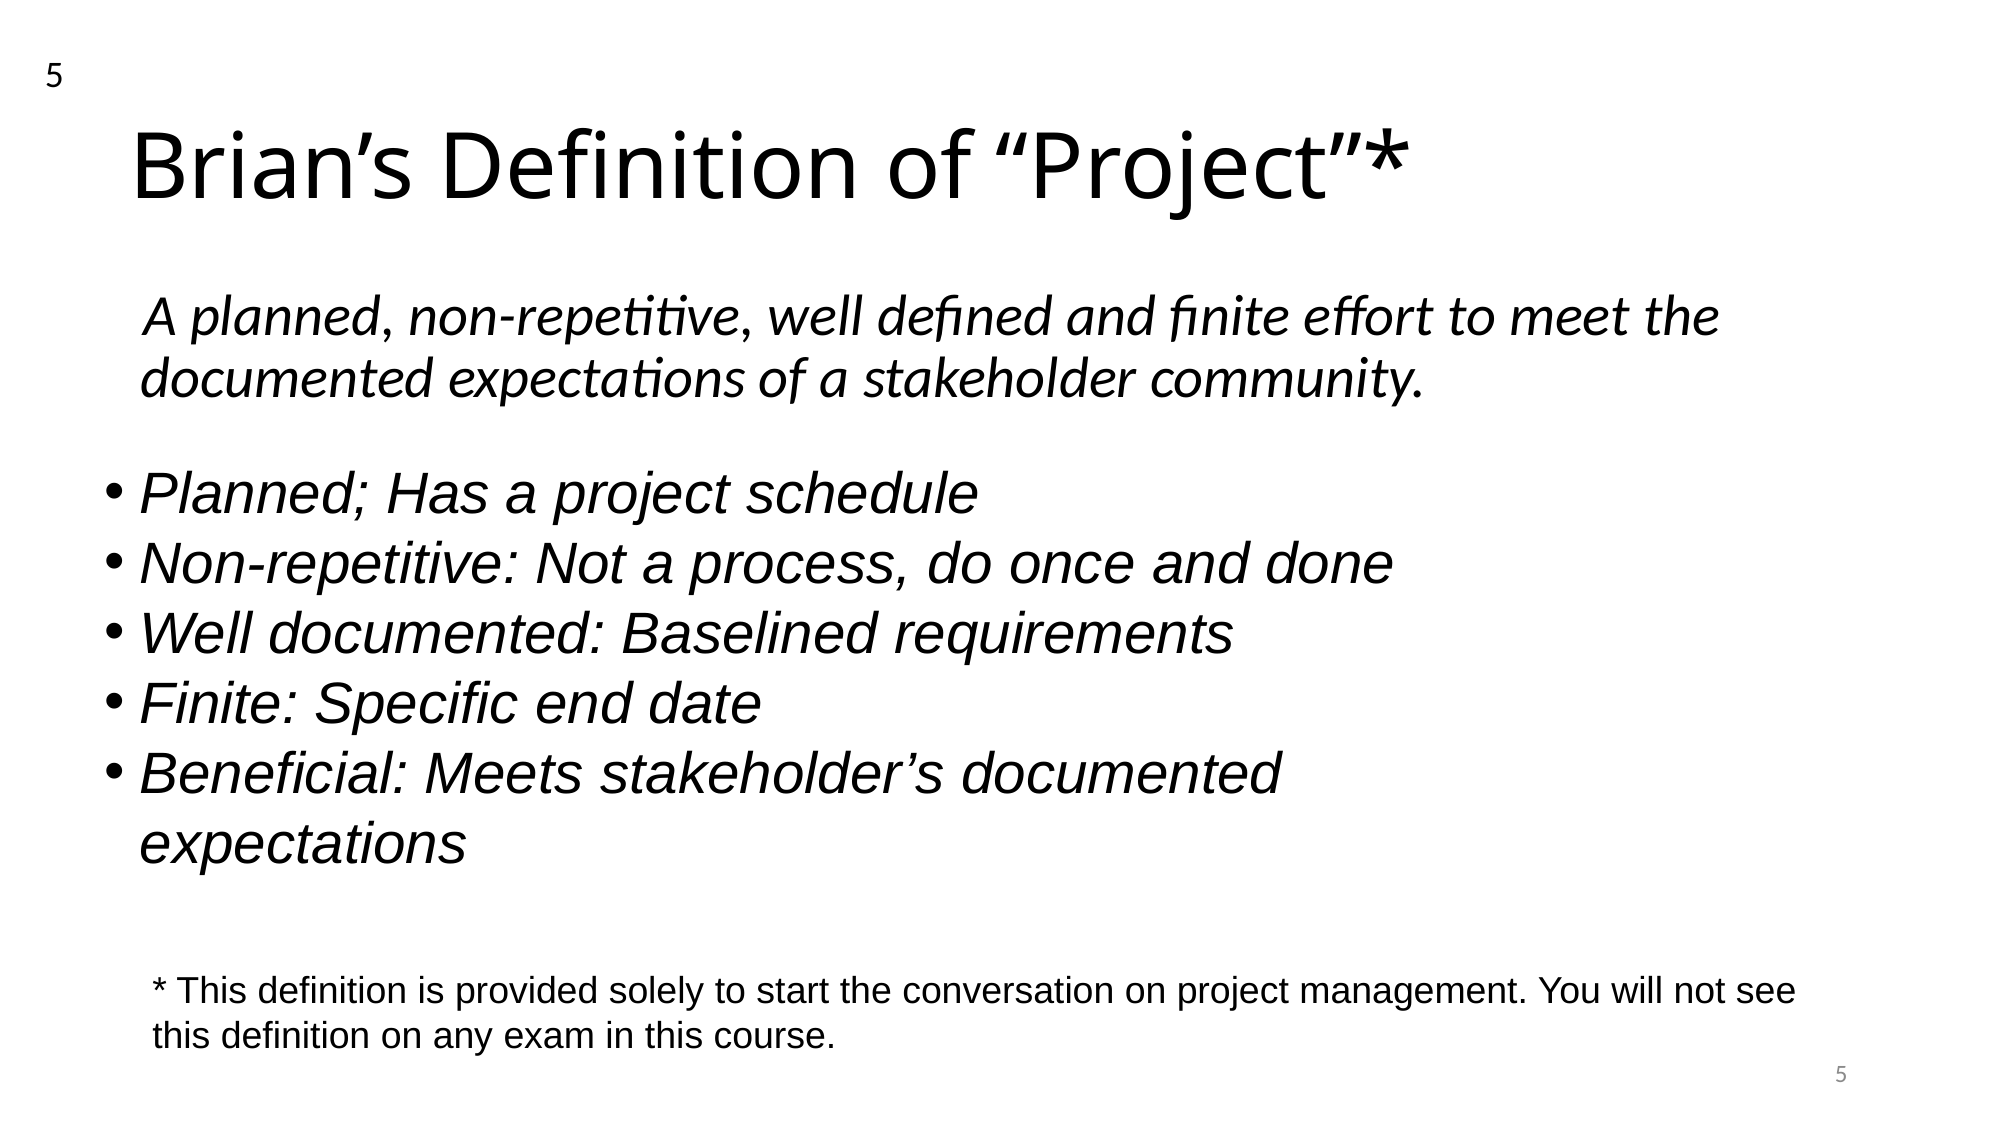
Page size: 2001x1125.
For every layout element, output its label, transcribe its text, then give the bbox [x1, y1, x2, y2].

text_box * This definition is provided solely to start the conversation on project management. You will not see this definition on any exam in this course. [137, 958, 1840, 1064]
text_box 5 [29, 42, 79, 103]
title Brian’s Definition of “Project”* [114, 59, 1840, 278]
text_box Planned; Has a project schedule Non-repetitive: Not a process, do once and done Well documented: Baselined requirements Finite: Specific end date Beneficial: Meets stakeholder’s documented expectations [50, 447, 1471, 883]
text_box A planned, non-repetitive, well defined and finite effort to meet the documented expectations of a stakeholder community. [88, 277, 1767, 553]
slide_number 5 [1412, 1042, 1863, 1103]
